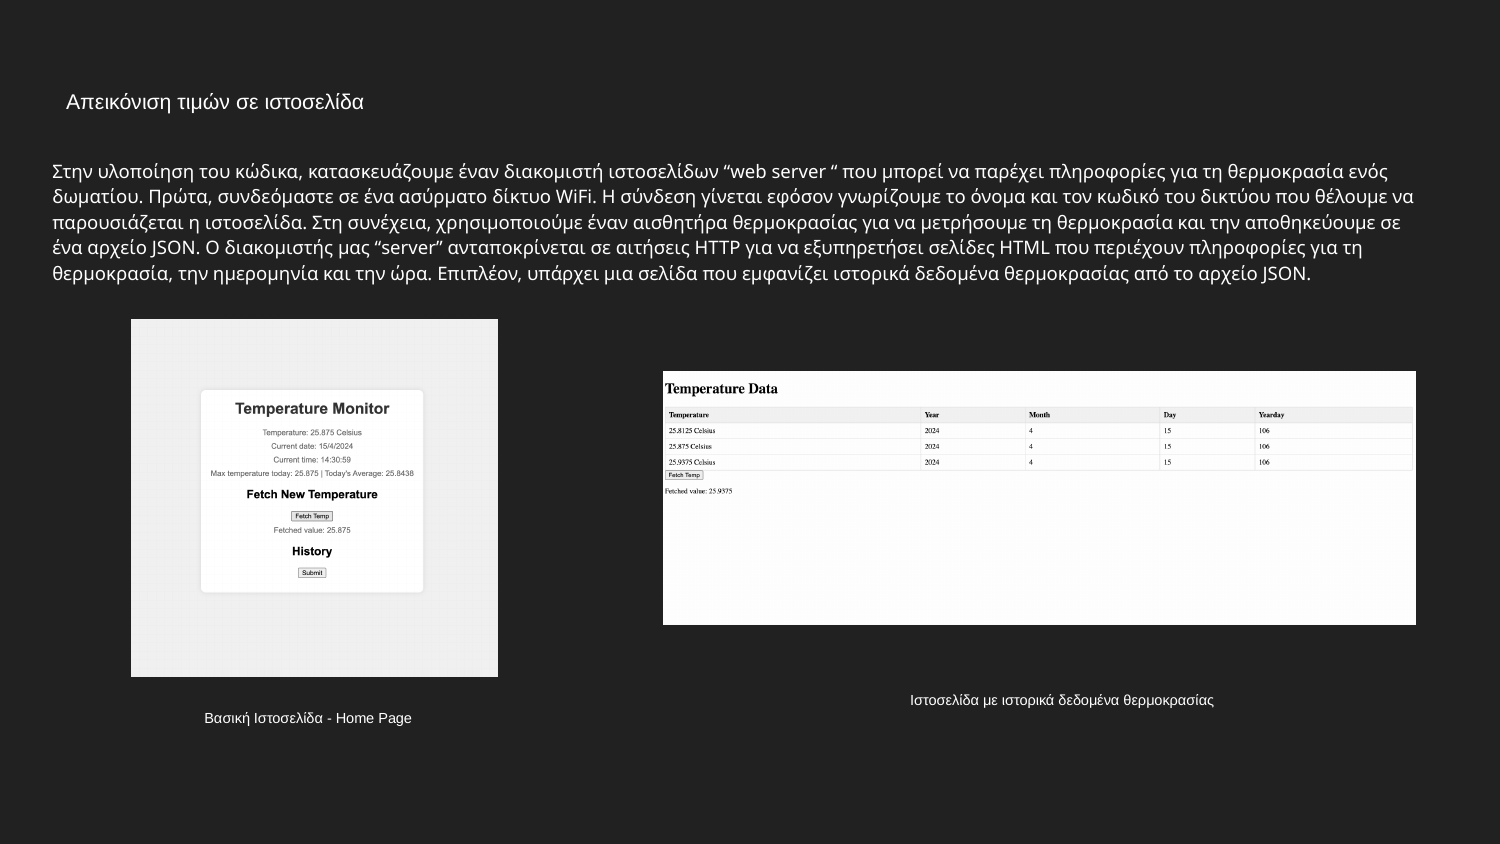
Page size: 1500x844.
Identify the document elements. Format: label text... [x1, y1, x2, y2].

picture [663, 371, 1416, 625]
text_box Ιστοσελίδα με ιστορικά δεδομένα θερμοκρασίας [895, 676, 1233, 738]
list Στην υλοποίηση του κώδικα, κατασκευάζουμε έναν διακομιστή ιστοσελίδων “web server “ που μπορεί να παρέχει πληροφορίες για τη θερμοκρασία ενός δωματίου. Πρώτα, συνδεόμαστε σε ένα ασύρματο δίκτυο WiFi. Η σύνδεση γίνεται εφόσον γνωρίζουμε το όνομα και τον κωδικό του δικτύου που θέλουμε να παρουσιάζεται η ιστοσελίδα. Στη συνέχεια, χρησιμοποιούμε έναν αισθητήρα θερμοκρασίας για να μετρήσουμε τη θερμοκρασία και την αποθηκεύουμε σε ένα αρχείο JSON. Ο διακομιστής μας “server” ανταποκρίνεται σε αιτήσεις HTTP για να εξυπηρετήσει σελίδες HTML που περιέχουν πληροφορίες για τη θερμοκρασία, την ημερομηνία και την ώρα. Επιπλέον, υπάρχει μια σελίδα που εμφανίζει ιστορικά δεδομένα θερμοκρασίας από το αρχείο JSON. [37, 141, 1437, 302]
picture [131, 319, 498, 677]
text_box Βασική Ιστοσελίδα - Home Page [189, 694, 440, 744]
title Απεικόνιση τιμών σε ιστοσελίδα [51, 72, 1400, 134]
